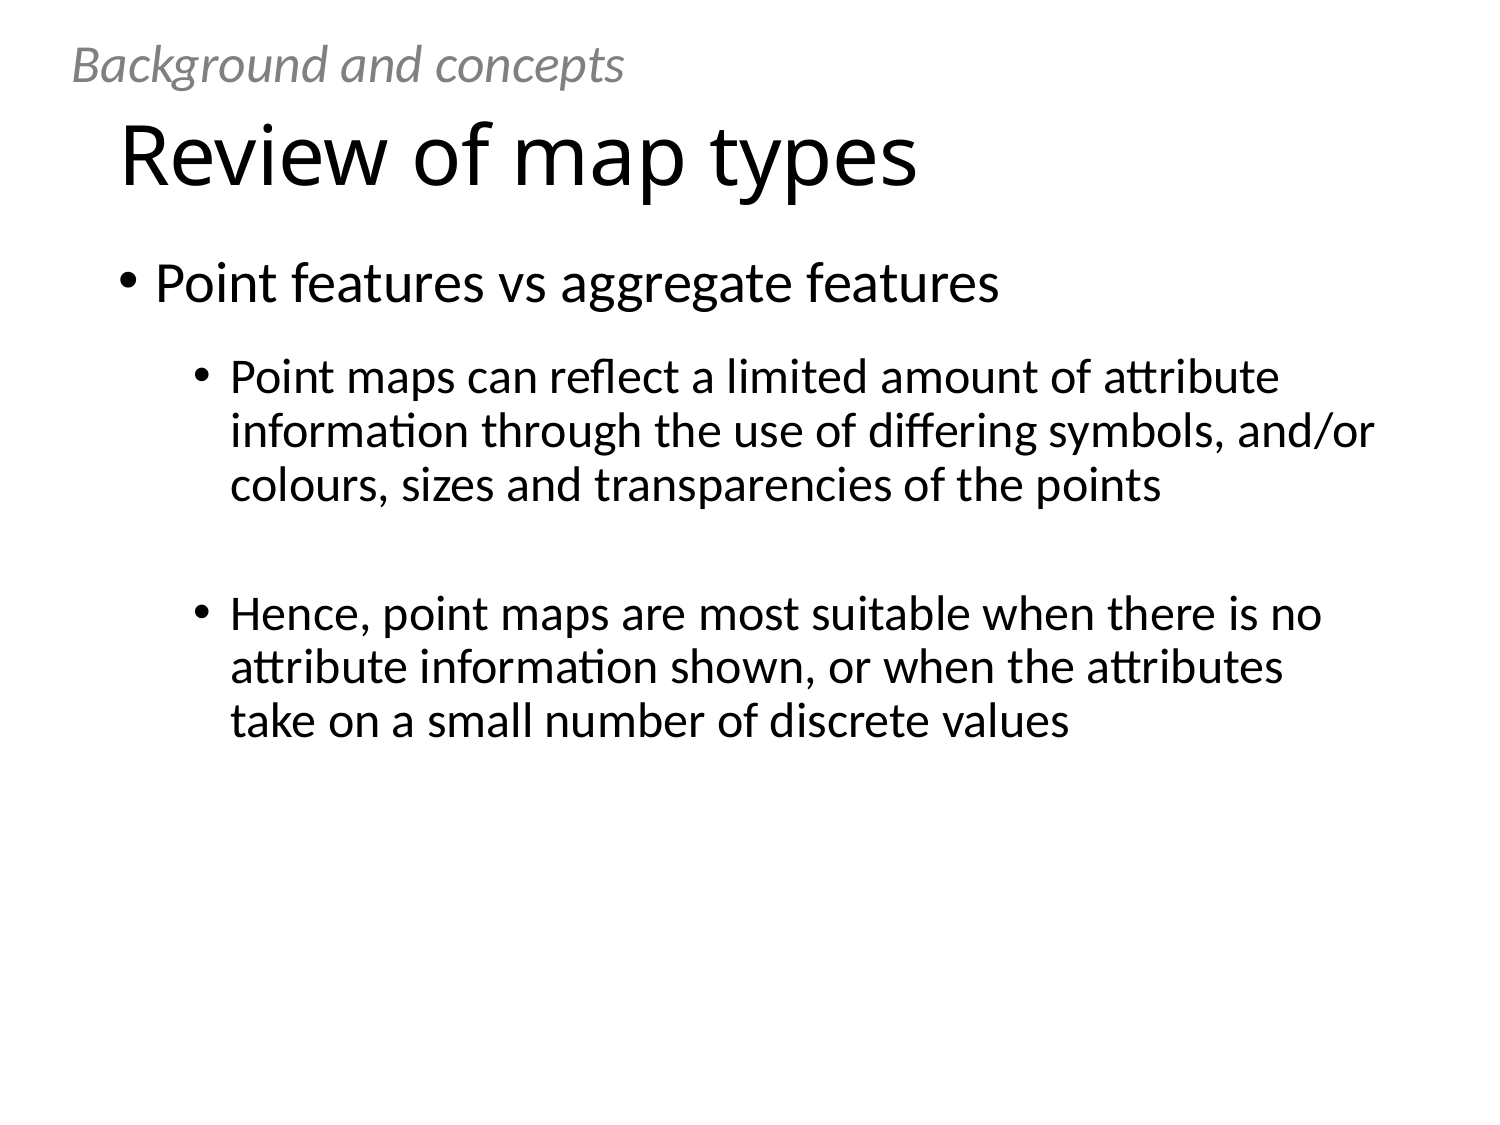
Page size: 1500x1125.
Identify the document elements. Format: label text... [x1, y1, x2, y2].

list Background and concepts [56, 28, 642, 108]
list Point features vs aggregate features Point maps can reflect a limited amount of attribute information through the use of differing symbols, and/or colours, sizes and transparencies of the points Hence, point maps are most suitable when there is no attribute information shown, or when the attributes take on a small number of discrete values [103, 244, 1397, 1014]
title Review of map types [103, 73, 1397, 244]
